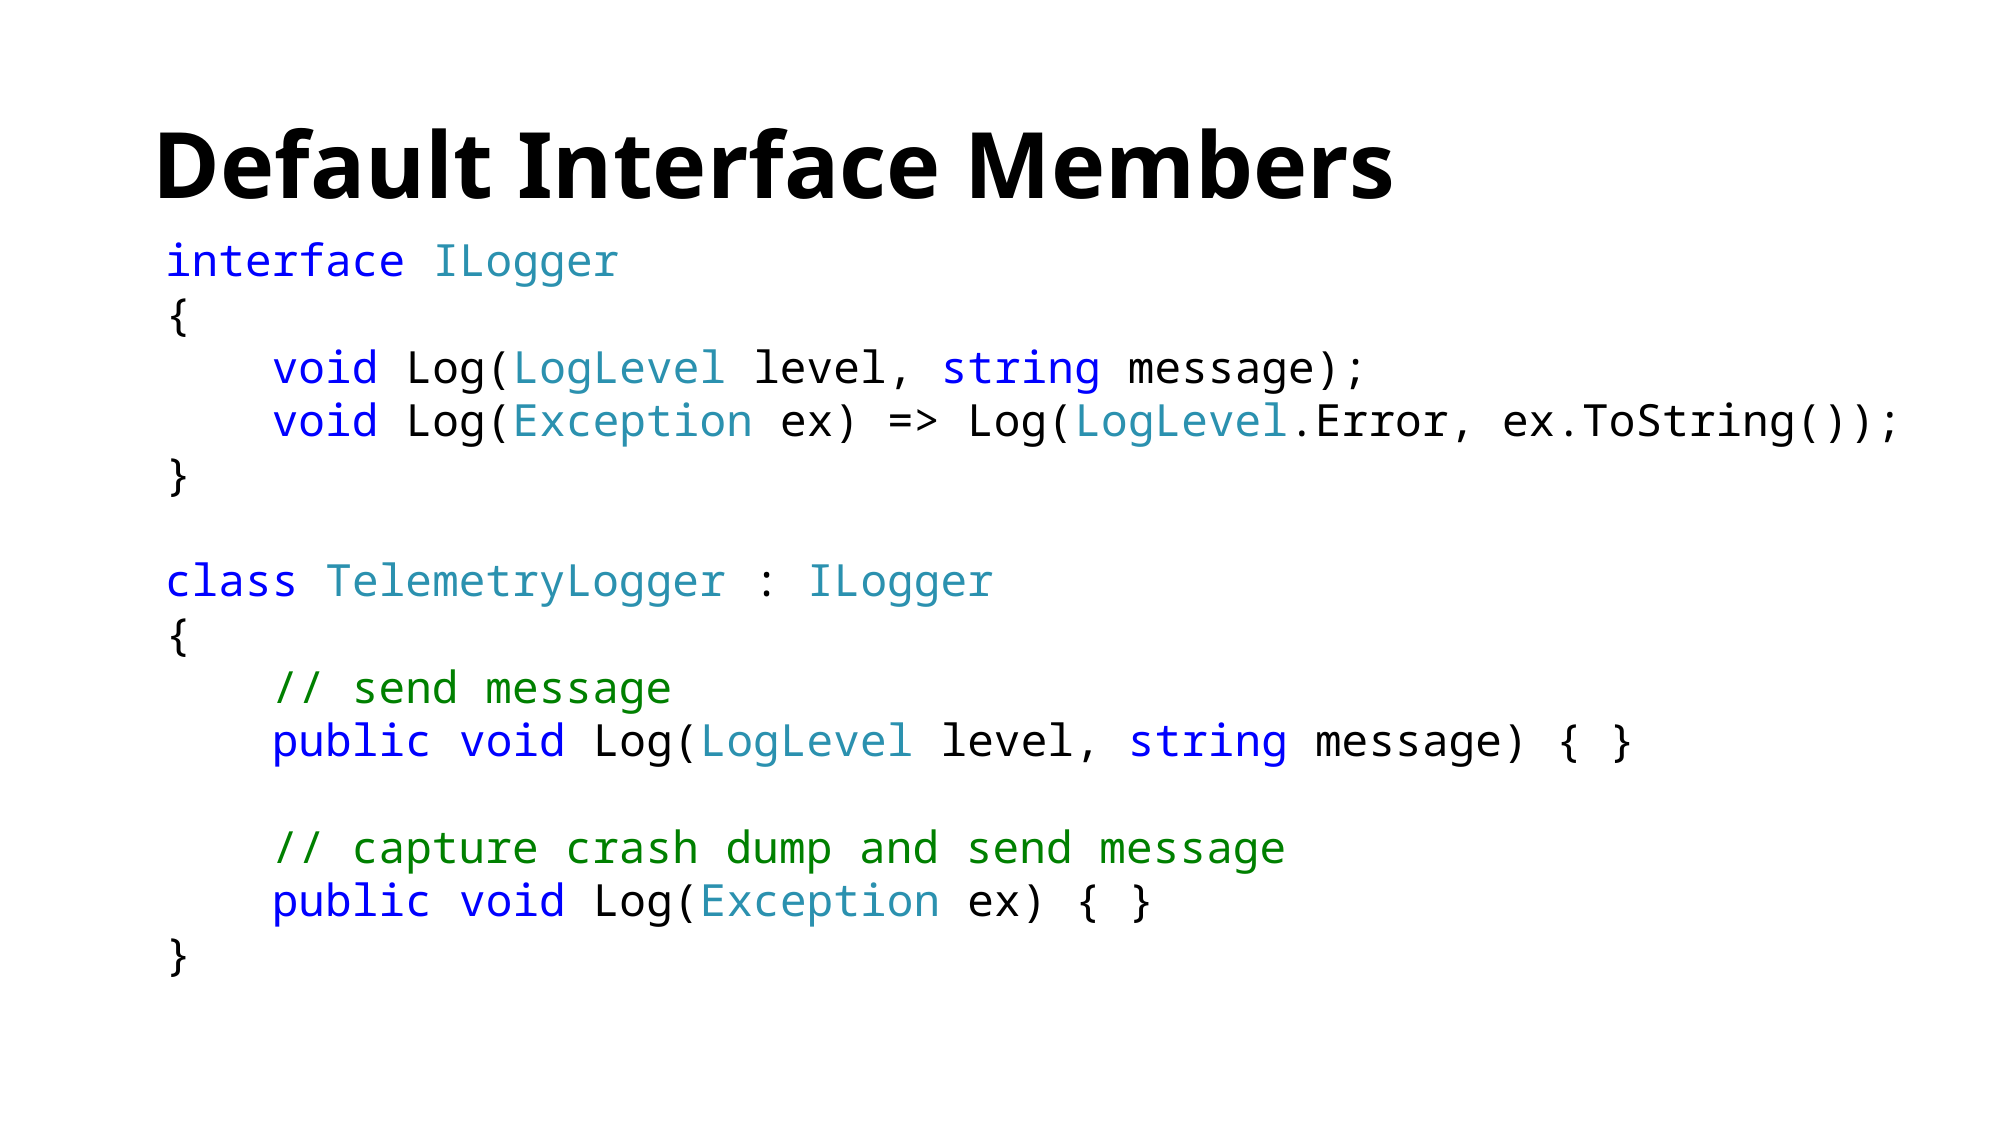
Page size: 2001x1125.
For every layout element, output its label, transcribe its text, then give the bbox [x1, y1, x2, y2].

text_box interface ILogger { void Log(LogLevel level, string message); void Log(Exception ex) => Log(LogLevel.Error, ex.ToString()); } class TelemetryLogger : ILogger { // send message public void Log(LogLevel level, string message) { } // capture crash dump and send message public void Log(Exception ex) { } } [149, 224, 2000, 570]
title Default Interface Members [137, 59, 1863, 278]
